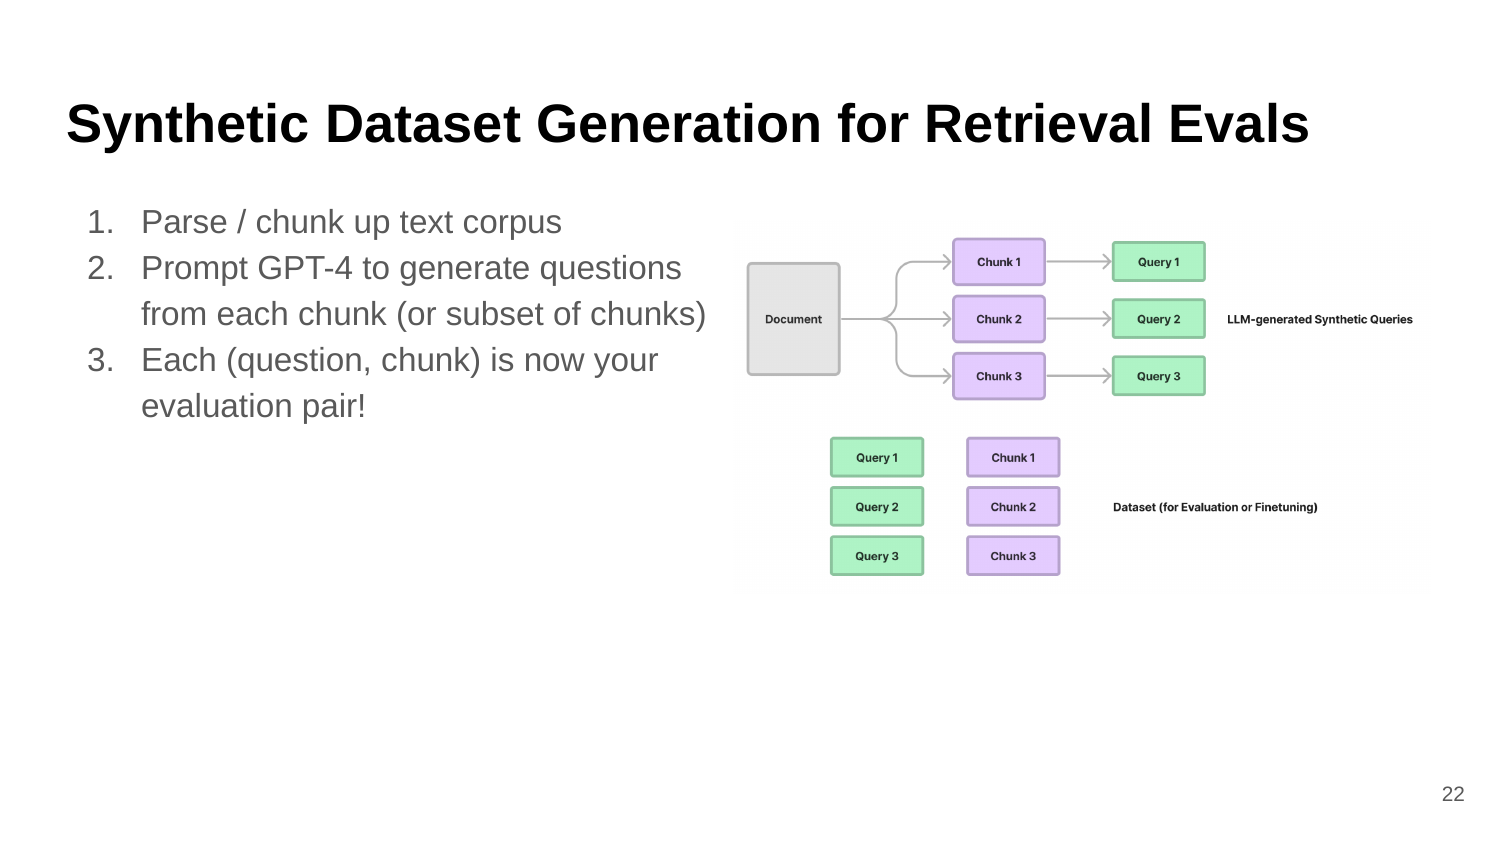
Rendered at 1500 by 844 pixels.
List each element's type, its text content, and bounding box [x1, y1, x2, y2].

title Synthetic Dataset Generation for Retrieval Evals [51, 72, 1449, 167]
slide_number ‹#› [1389, 533, 1480, 844]
list Parse / chunk up text corpus Prompt GPT-4 to generate questions from each chunk (or subset of chunks) Each (question, chunk) is now your evaluation pair! [51, 179, 730, 685]
picture [733, 220, 1431, 594]
